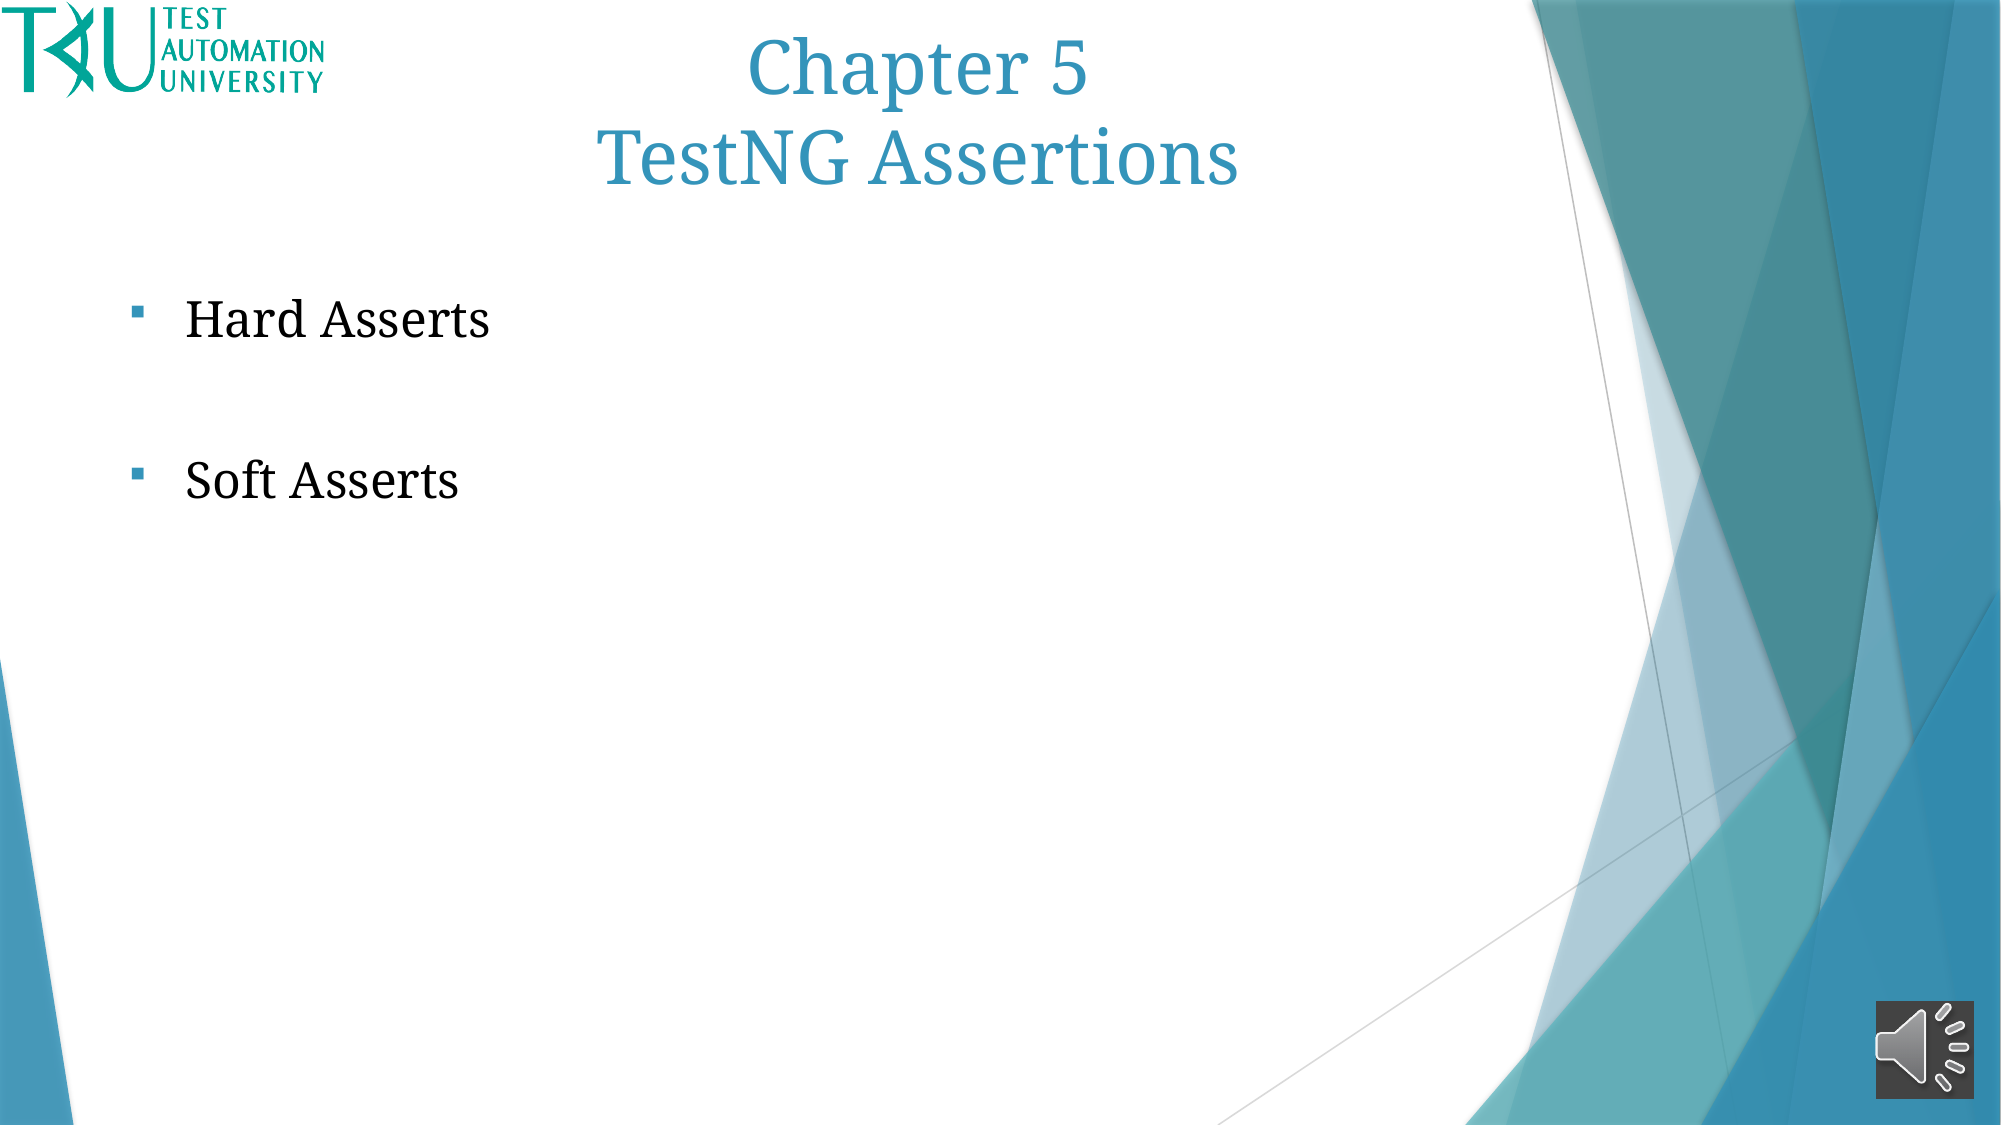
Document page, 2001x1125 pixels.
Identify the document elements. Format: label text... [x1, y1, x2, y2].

picture [1874, 999, 1976, 1101]
list Hard Asserts Soft Asserts [113, 279, 1564, 820]
picture [0, 0, 325, 11]
title Chapter 5 TestNG Assertions [0, 11, 1838, 182]
